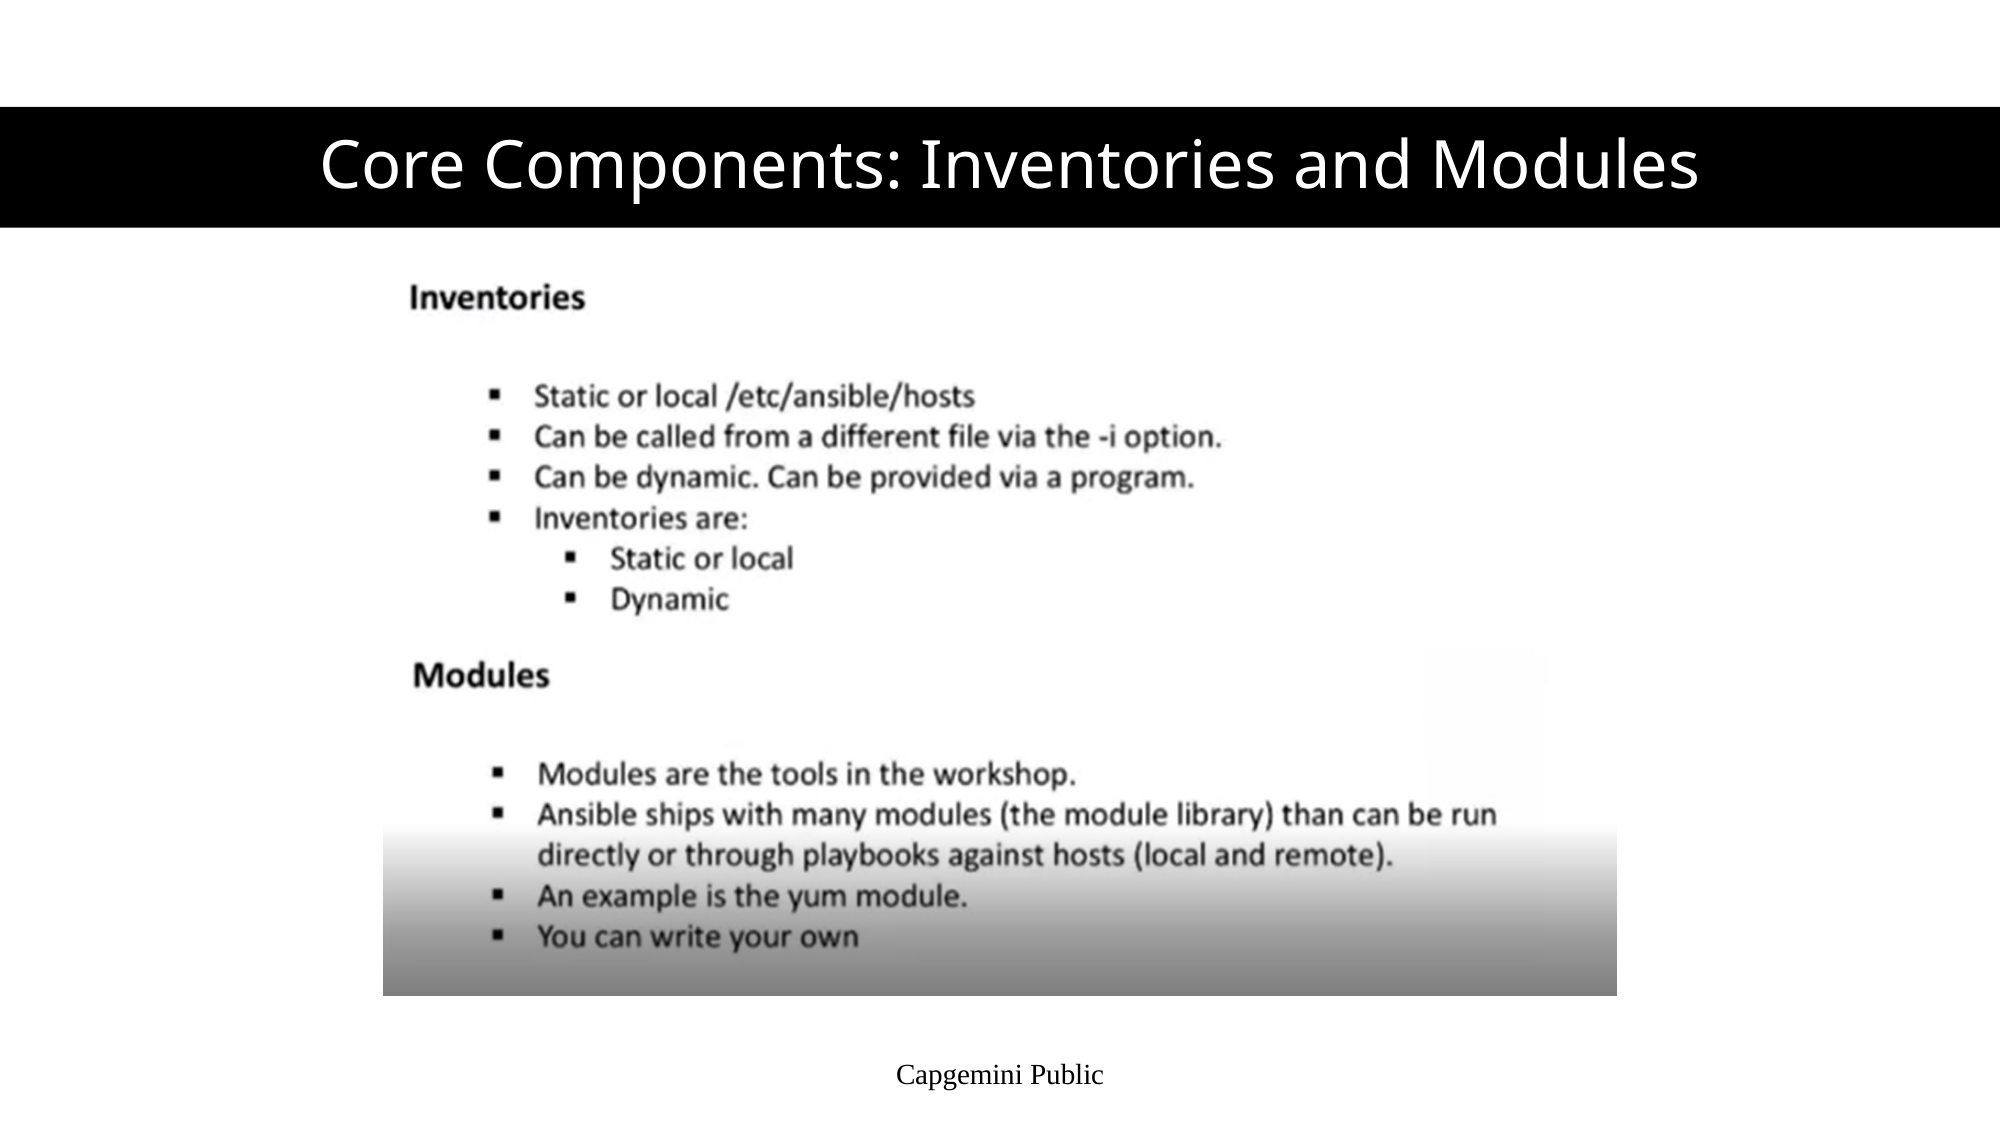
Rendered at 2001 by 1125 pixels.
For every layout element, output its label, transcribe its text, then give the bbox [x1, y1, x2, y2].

footer Capgemini Public [662, 1042, 1338, 1103]
title Core Components: Inventories and Modules [91, 105, 1931, 228]
picture [383, 274, 1617, 996]
text_box [0, 106, 2000, 229]
